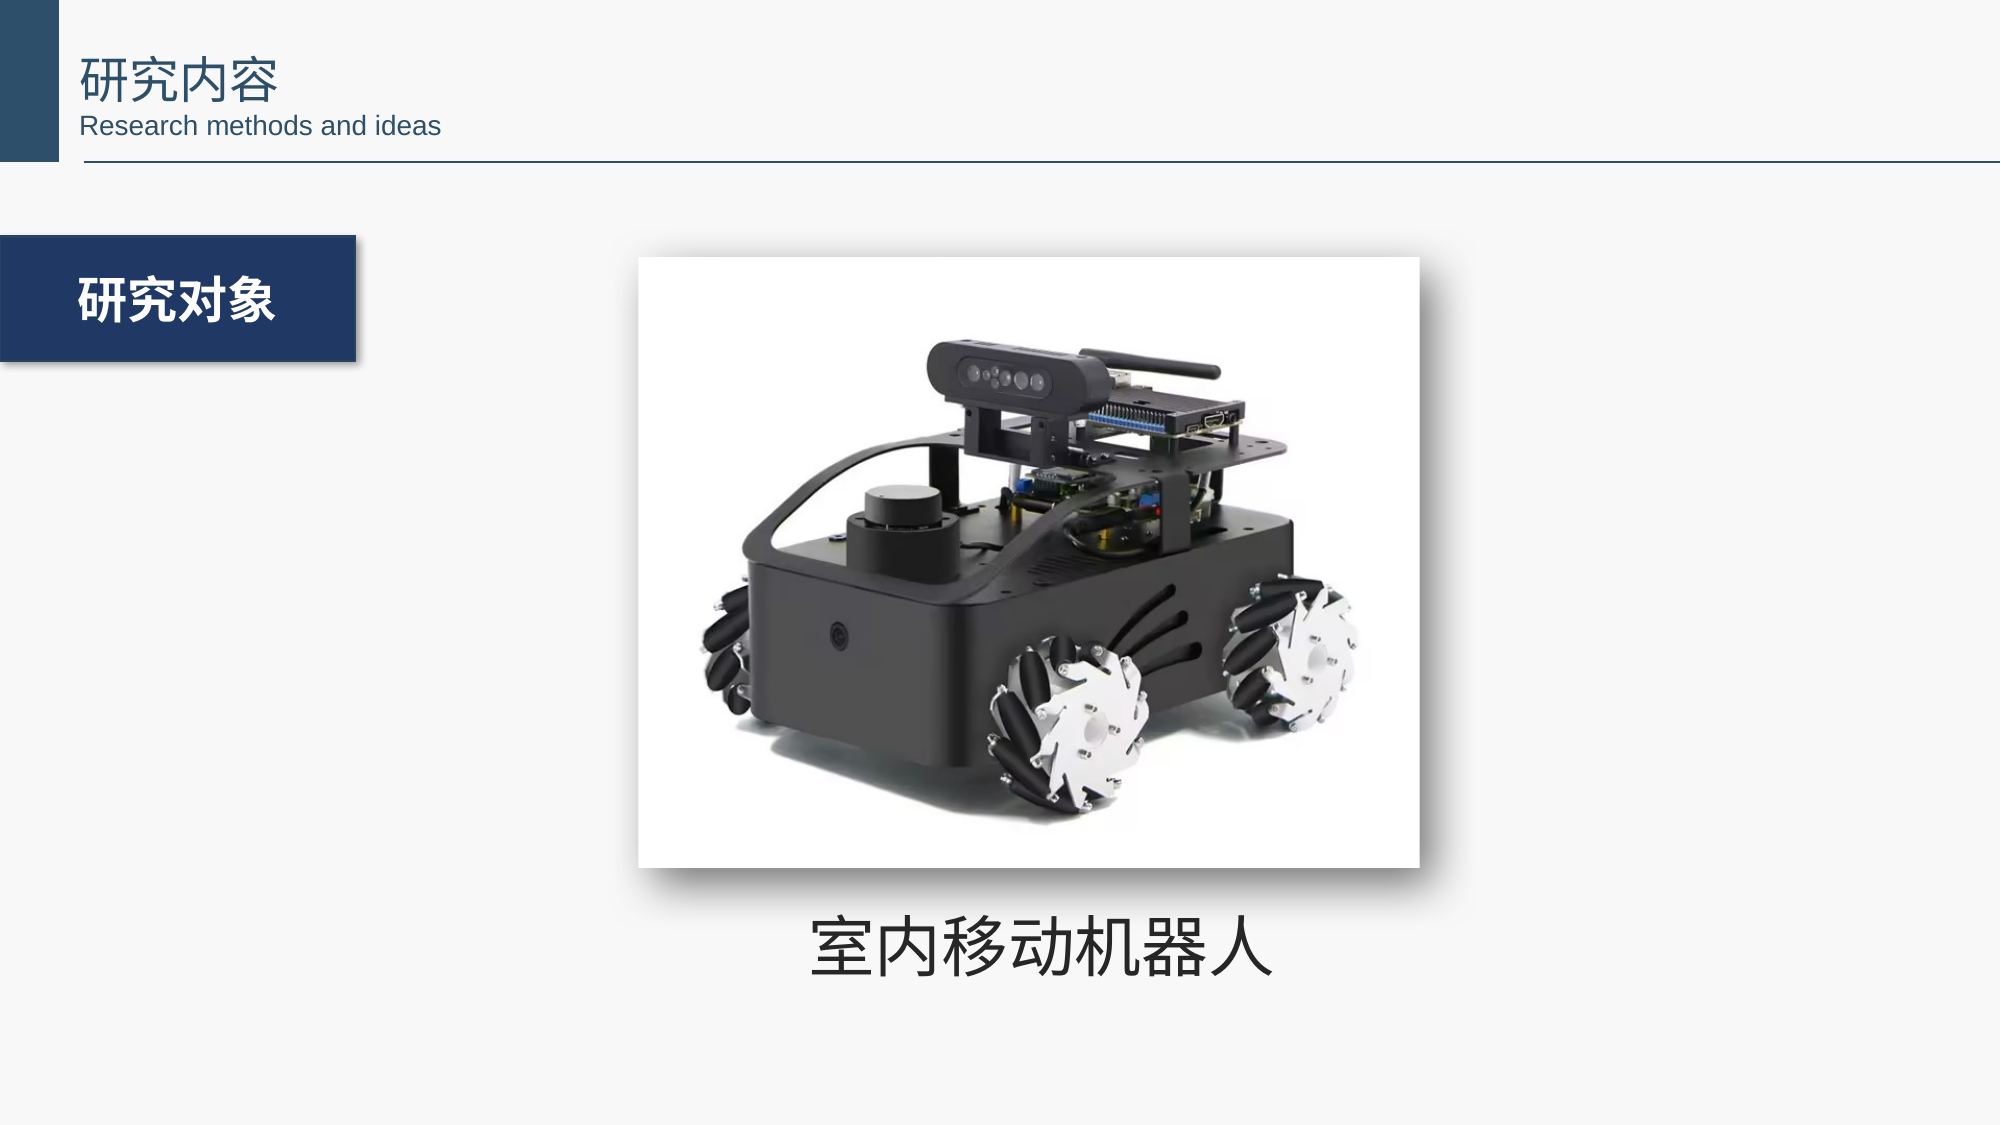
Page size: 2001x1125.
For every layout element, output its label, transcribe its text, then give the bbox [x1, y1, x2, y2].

picture [638, 257, 1420, 868]
text_box 研究对象 [0, 235, 356, 362]
text_box 室内移动机器人 [792, 897, 1291, 992]
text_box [0, 0, 2000, 162]
